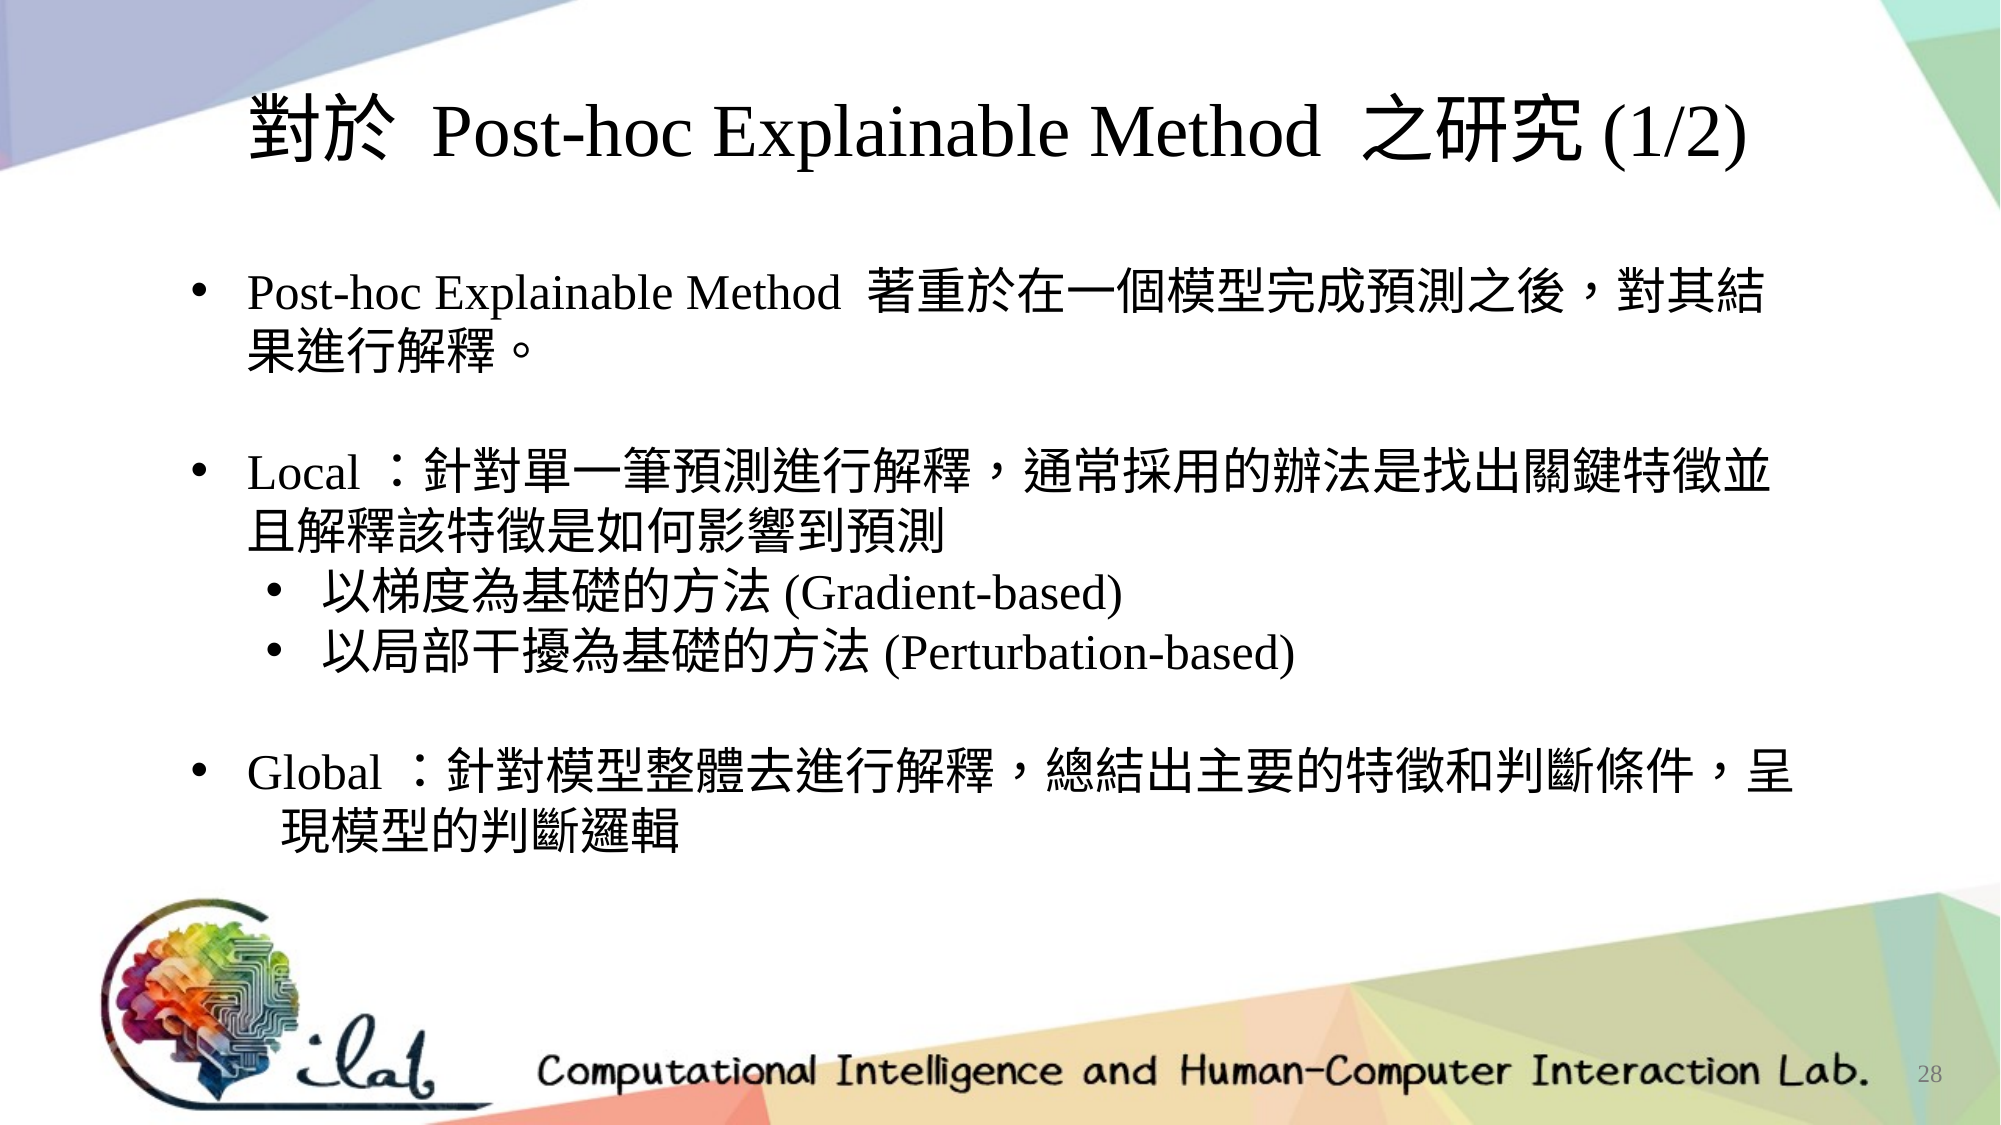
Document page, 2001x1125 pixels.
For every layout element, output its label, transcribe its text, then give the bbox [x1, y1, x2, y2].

picture [0, 0, 2001, 1125]
text_box 對於 Post-hoc Explainable Method 之研究(1/2) [232, 73, 1763, 179]
slide_number 28 [1507, 1042, 1958, 1103]
text_box Post-hoc Explainable Method 著重於在一個模型完成預測之後，對其結果進行解釋。 Local：針對單一筆預測進行解釋，通常採用的辦法是找出關鍵特徵並且解釋該特徵是如何影響到預測 以梯度為基礎的方法(Gradient-based) 以局部干擾為基礎的方法(Perturbation-based) Global：針對模型整體去進行解釋，總結出主要的特徵和判斷條件，呈 現模型的判斷邏輯 [175, 251, 1820, 867]
